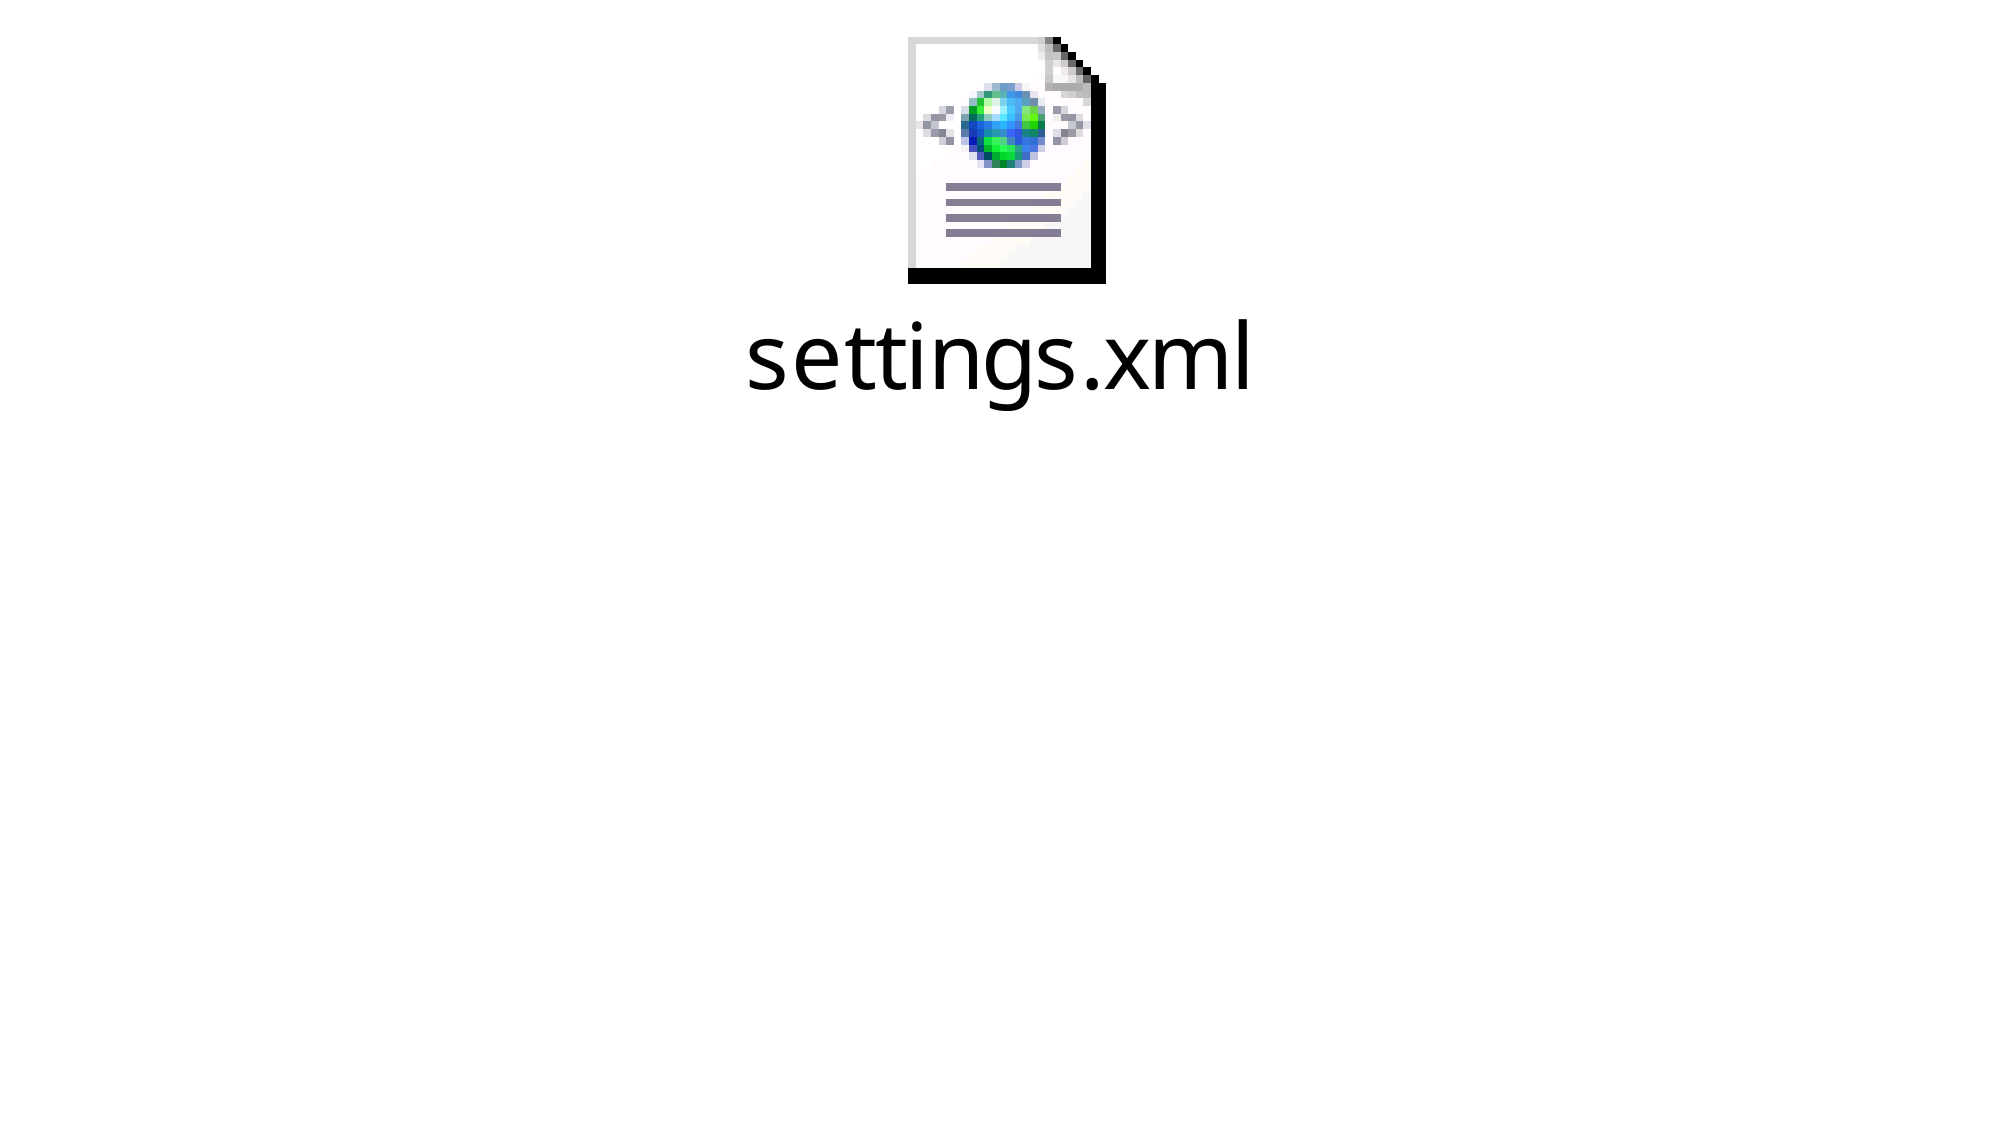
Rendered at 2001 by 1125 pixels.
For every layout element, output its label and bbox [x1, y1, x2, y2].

text_box [695, 37, 1305, 444]
